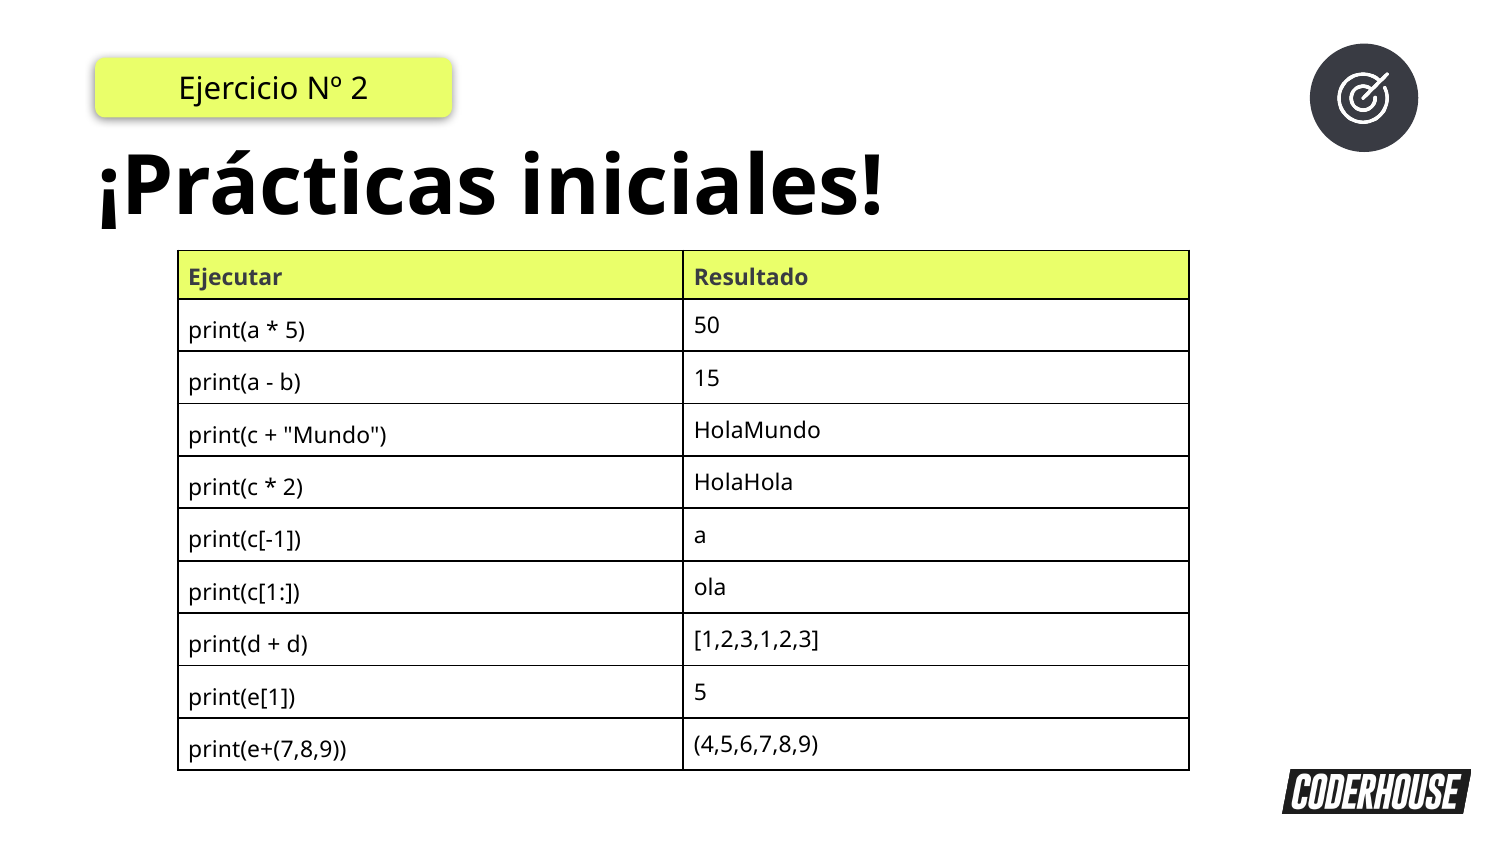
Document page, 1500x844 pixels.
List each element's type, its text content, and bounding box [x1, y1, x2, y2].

table_cell 5 [684, 666, 1188, 717]
table_cell 50 [684, 300, 1188, 350]
table_cell ola [684, 562, 1188, 612]
table_cell print(c[-1]) [179, 509, 682, 560]
table_cell [1,2,3,1,2,3] [684, 614, 1188, 665]
table_cell print(d + d) [179, 614, 682, 665]
picture [1281, 769, 1471, 814]
table_cell HolaHola [684, 457, 1188, 507]
table_cell a [684, 509, 1188, 560]
table_cell print(c * 2) [179, 457, 682, 507]
text_box Ejercicio Nº 2 [95, 57, 453, 118]
table_cell print(e[1]) [179, 666, 682, 717]
text_box [152, 51, 557, 118]
table_cell print(c + "Mundo") [179, 404, 682, 455]
table_header Resultado [684, 251, 1188, 298]
table_cell (4,5,6,7,8,9) [684, 719, 1188, 769]
table_header Ejecutar [179, 251, 682, 298]
table_cell 15 [684, 352, 1188, 403]
table_cell print(c[1:]) [179, 562, 682, 612]
table_cell print(a - b) [179, 352, 682, 403]
table_cell print(a * 5) [179, 300, 682, 350]
table_cell print(e+(7,8,9)) [179, 719, 682, 769]
text_box ¡Prácticas iniciales! [82, 127, 1282, 248]
table_cell HolaMundo [684, 404, 1188, 455]
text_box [1309, 43, 1419, 153]
